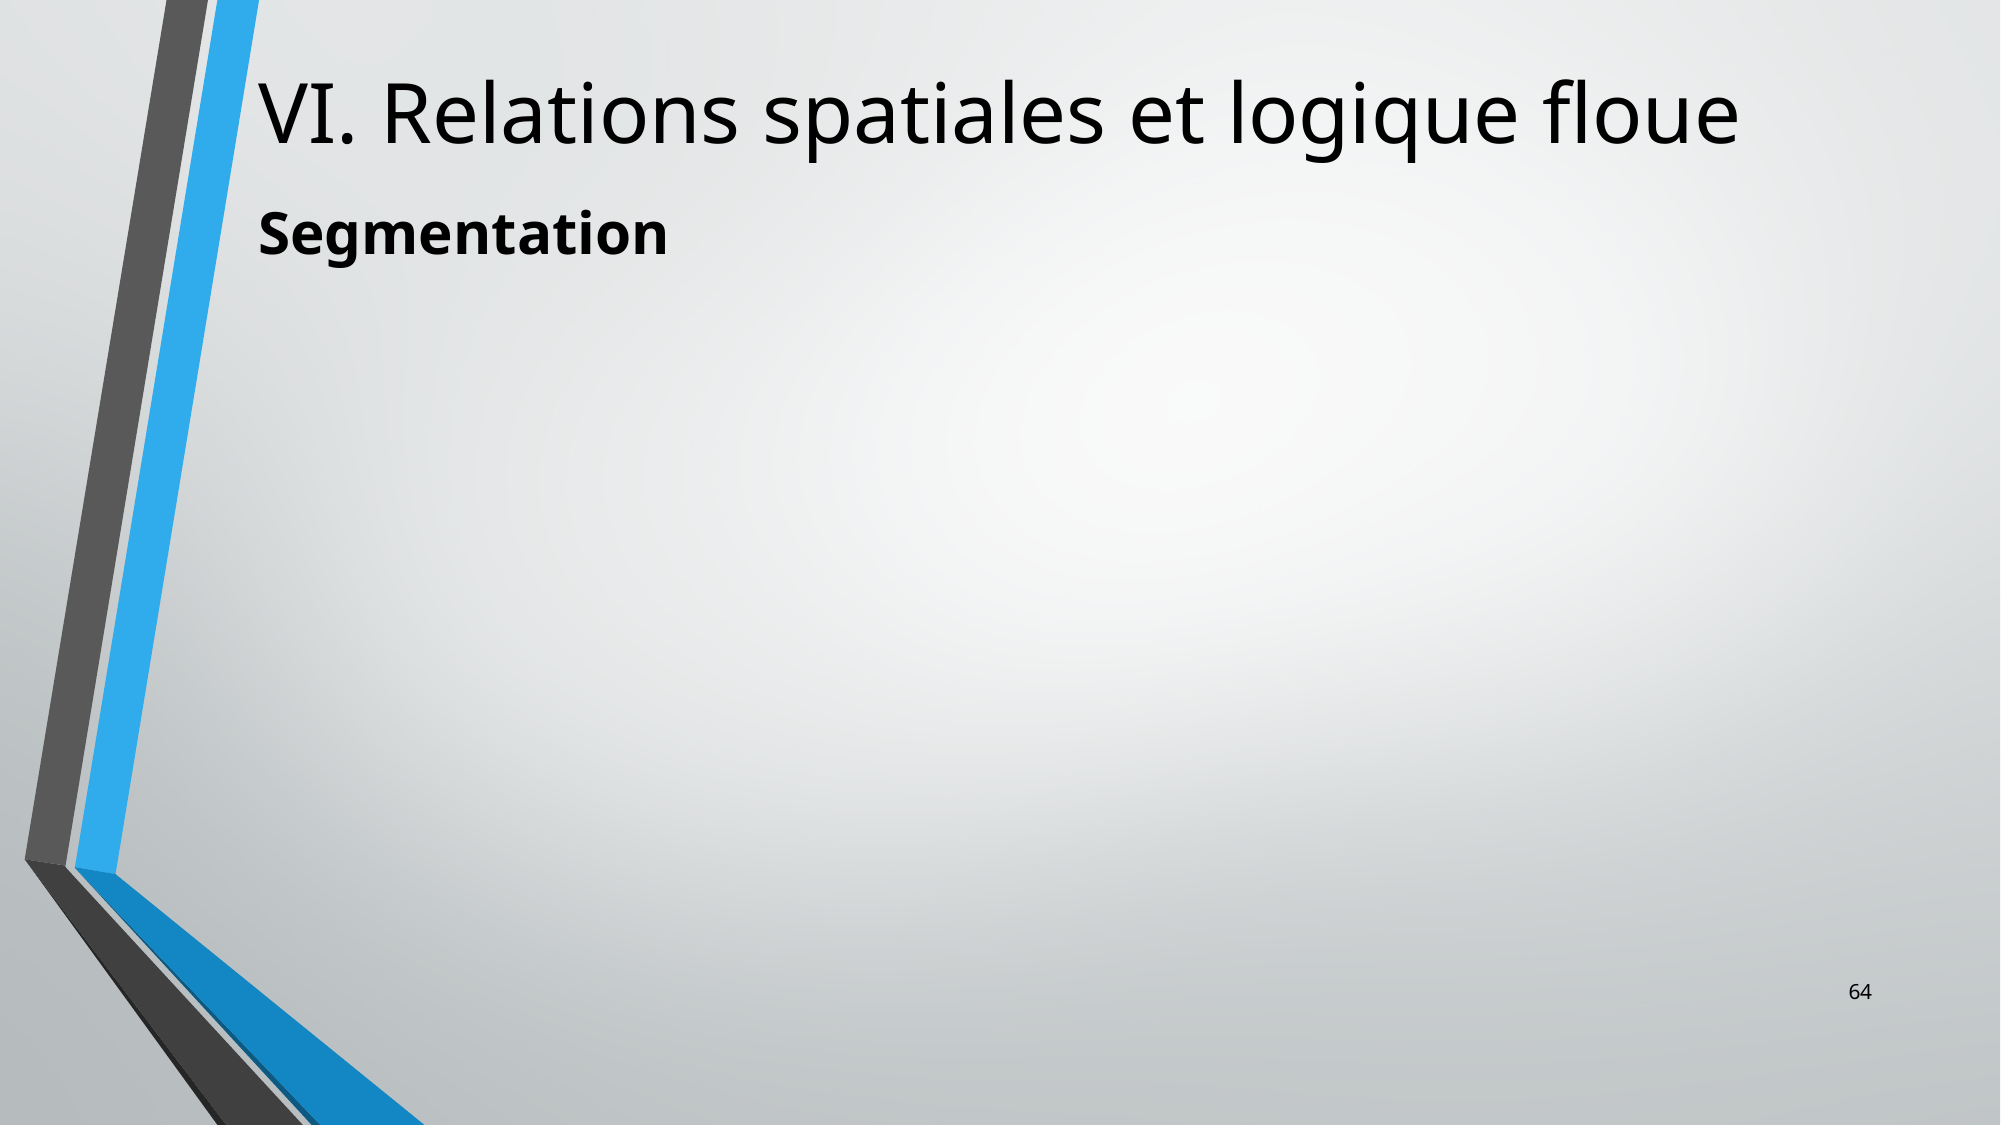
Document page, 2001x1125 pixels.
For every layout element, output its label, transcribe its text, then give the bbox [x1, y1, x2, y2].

title VI. Relations spatiales et logique floue [243, 51, 1887, 188]
slide_number 64 [1796, 962, 1887, 1023]
list Segmentation [243, 188, 1979, 1023]
